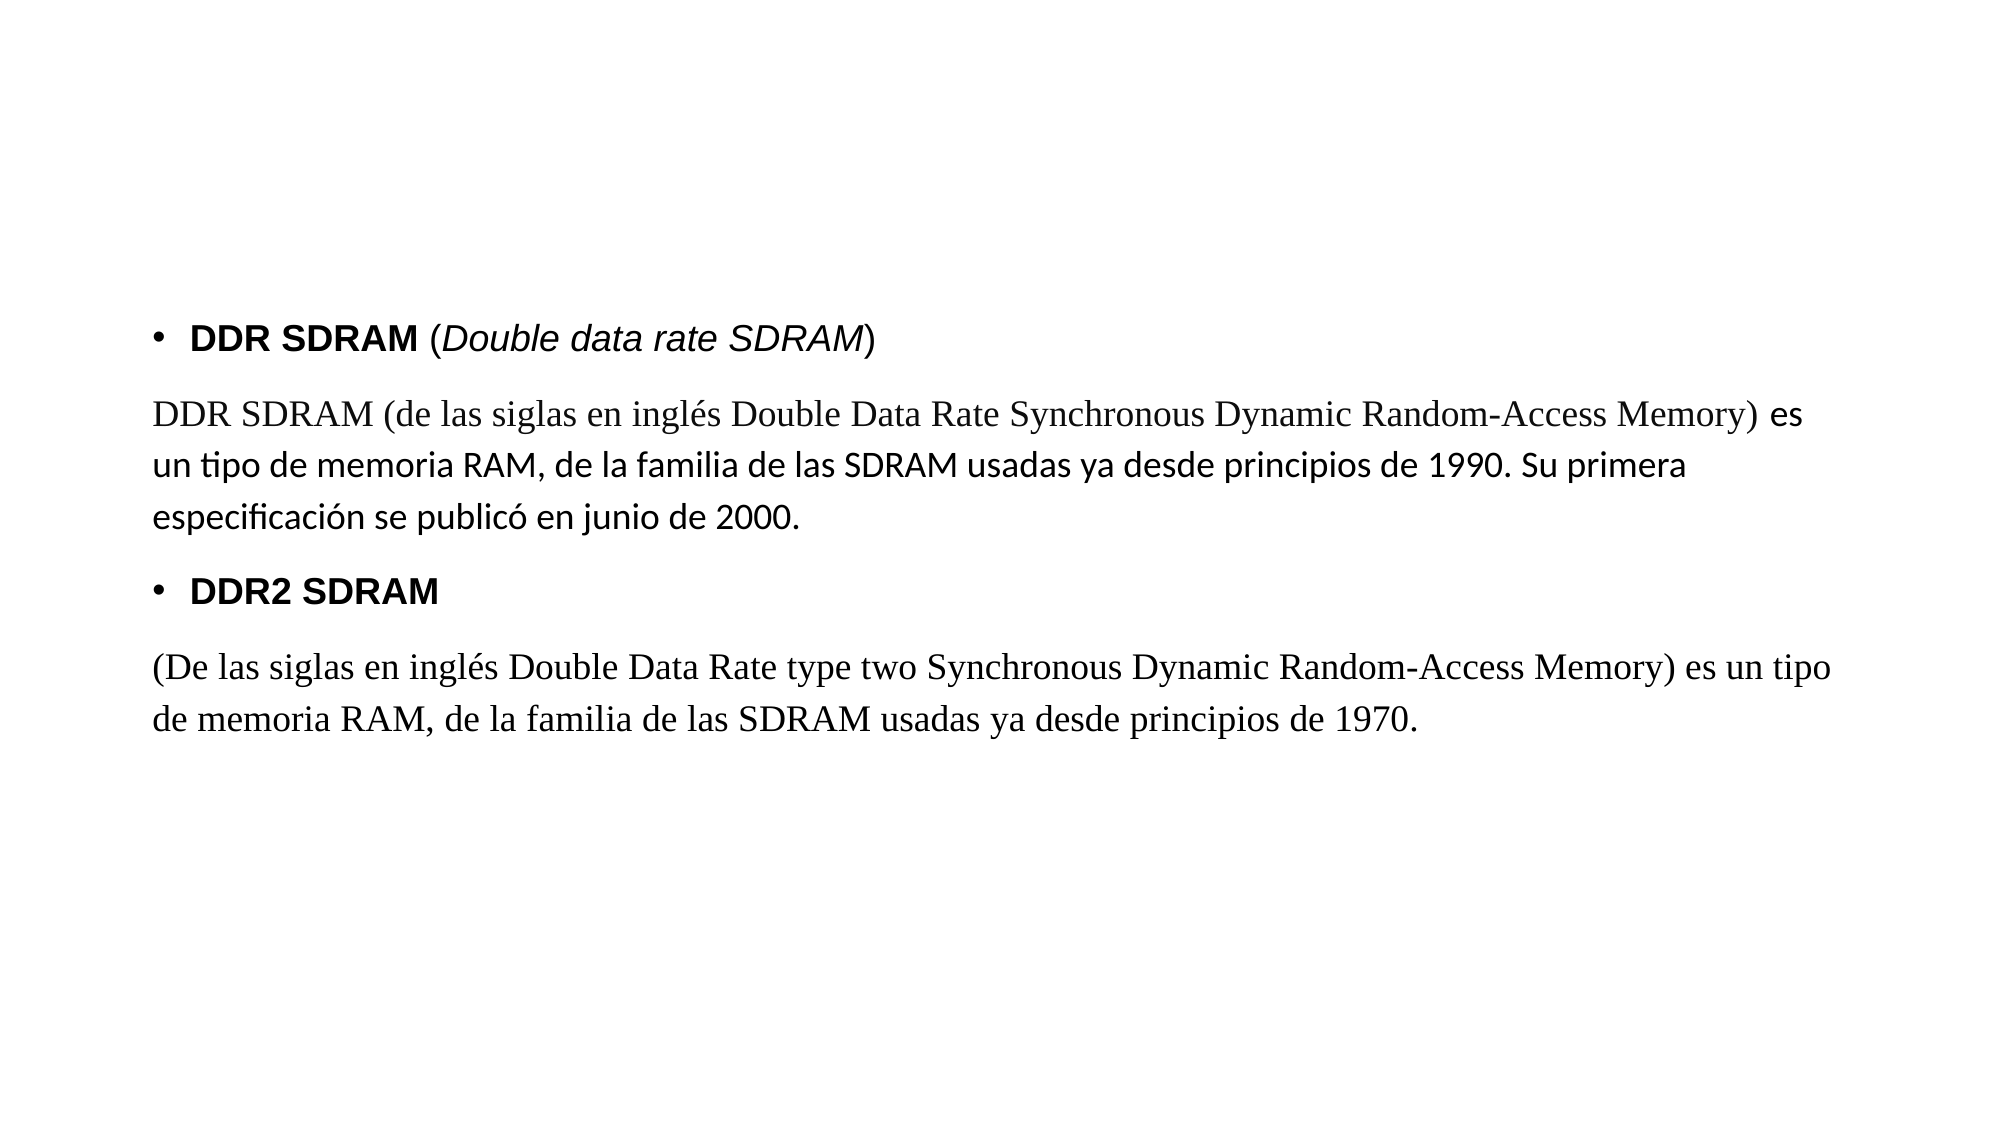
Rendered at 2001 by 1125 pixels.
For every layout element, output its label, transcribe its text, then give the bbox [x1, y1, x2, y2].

list DDR SDRAM (Double data rate SDRAM) DDR SDRAM (de las siglas en inglés Double Data Rate Synchronous Dynamic Random-Access Memory) es un tipo de memoria RAM, de la familia de las SDRAM usadas ya desde principios de 1990. Su primera especificación se publicó en junio de 2000. DDR2 SDRAM (De las siglas en inglés Double Data Rate type two Synchronous Dynamic Random-Access Memory) es un tipo de memoria RAM, de la familia de las SDRAM usadas ya desde principios de 1970. [137, 299, 1863, 1014]
